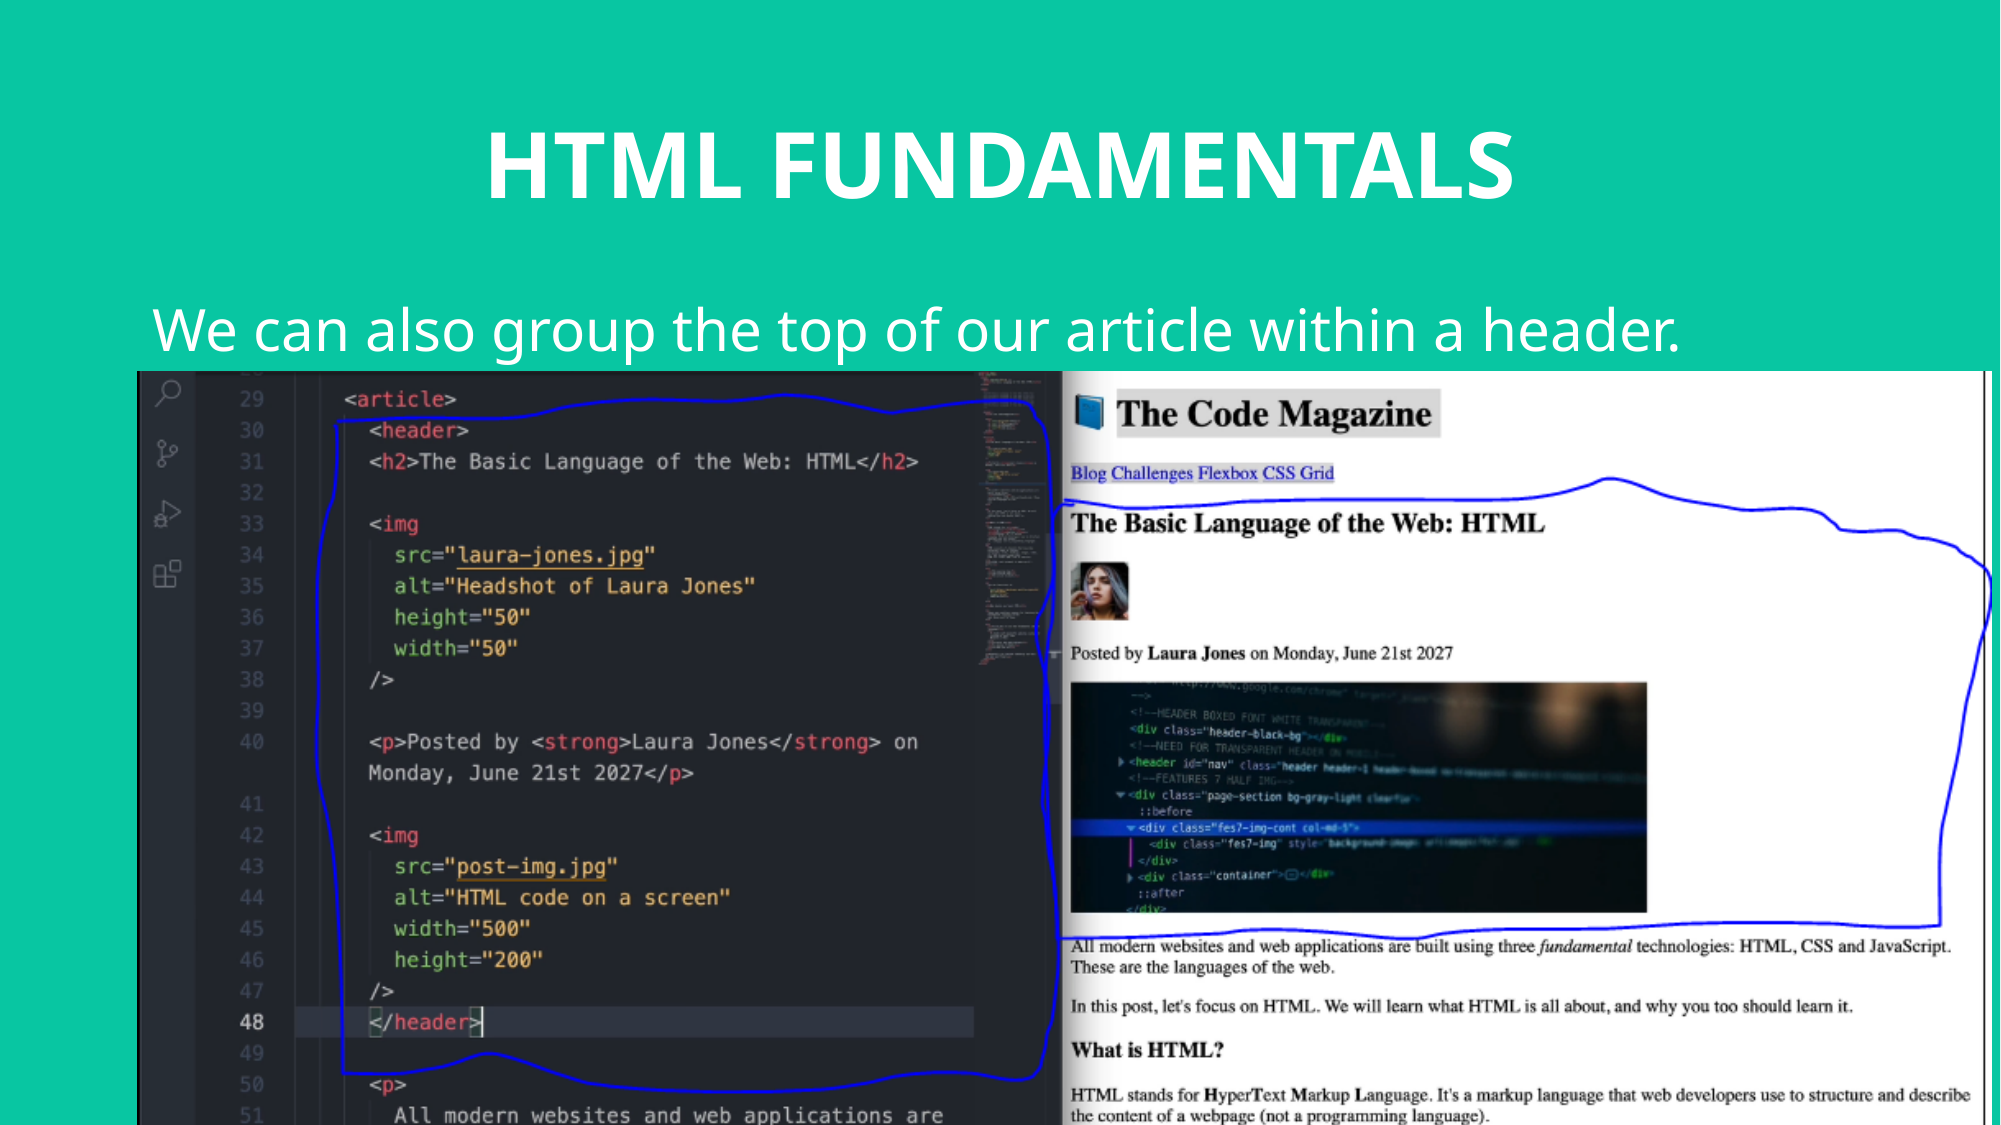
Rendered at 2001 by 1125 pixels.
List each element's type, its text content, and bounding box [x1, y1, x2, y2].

list We can also group the top of our article within a header. [137, 293, 1863, 371]
title HTML FUNDAMENTALS [137, 59, 1863, 278]
picture [0, 0, 2001, 1125]
